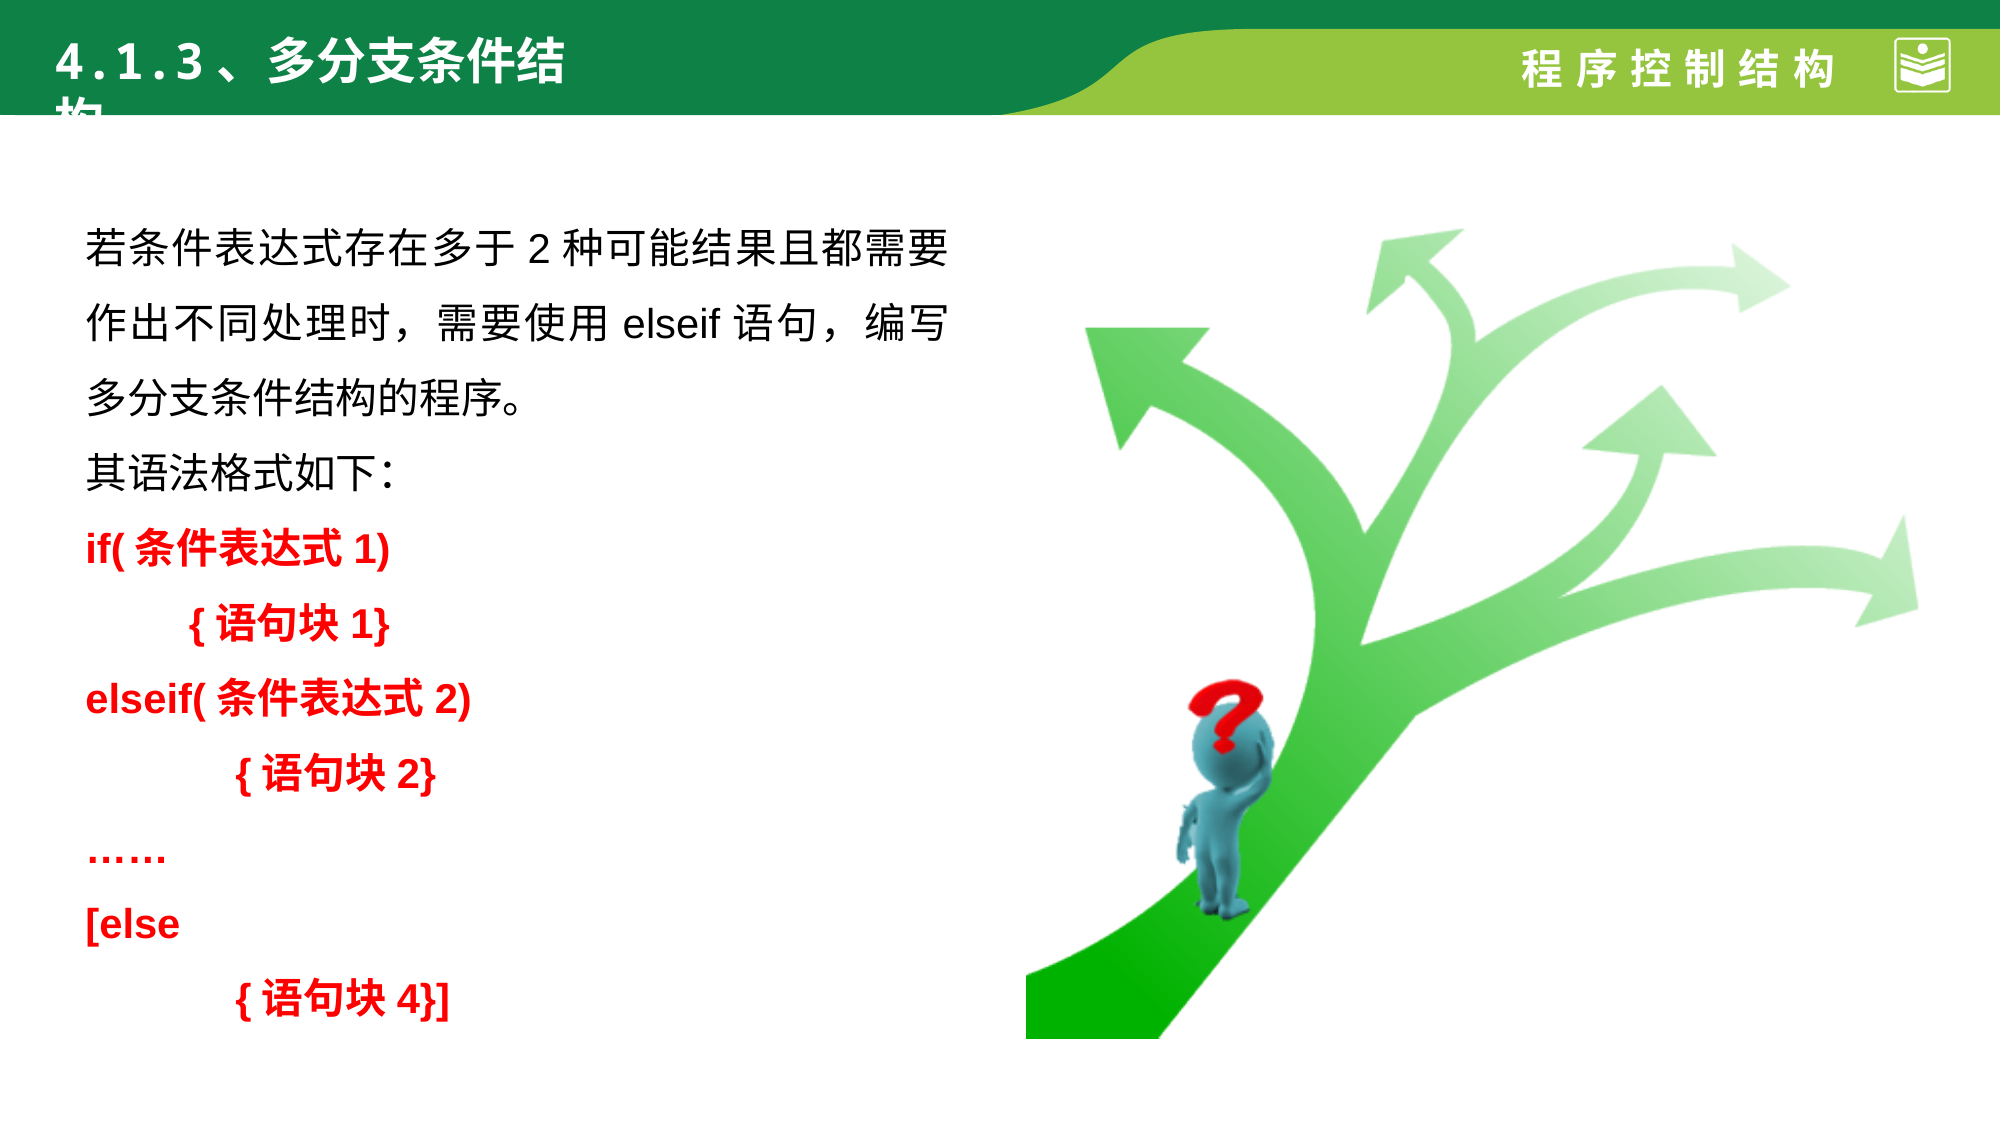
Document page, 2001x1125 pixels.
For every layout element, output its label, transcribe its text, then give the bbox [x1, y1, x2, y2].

picture [1893, 37, 1951, 93]
text_box [999, 28, 2000, 116]
text_box 若条件表达式存在多于2种可能结果且都需要作出不同处理时，需要使用elseif语句，编写多分支条件结构的程序。 其语法格式如下： if(条件表达式1) {语句块1} elseif(条件表达式2) {语句块2} …… [else {语句块4}] [70, 189, 965, 1030]
text_box 4.1.3、多分支条件结构 [39, 21, 606, 157]
picture [1026, 223, 2000, 1039]
text_box [0, 0, 2000, 116]
text_box 程序控制结构 [1507, 35, 1851, 100]
